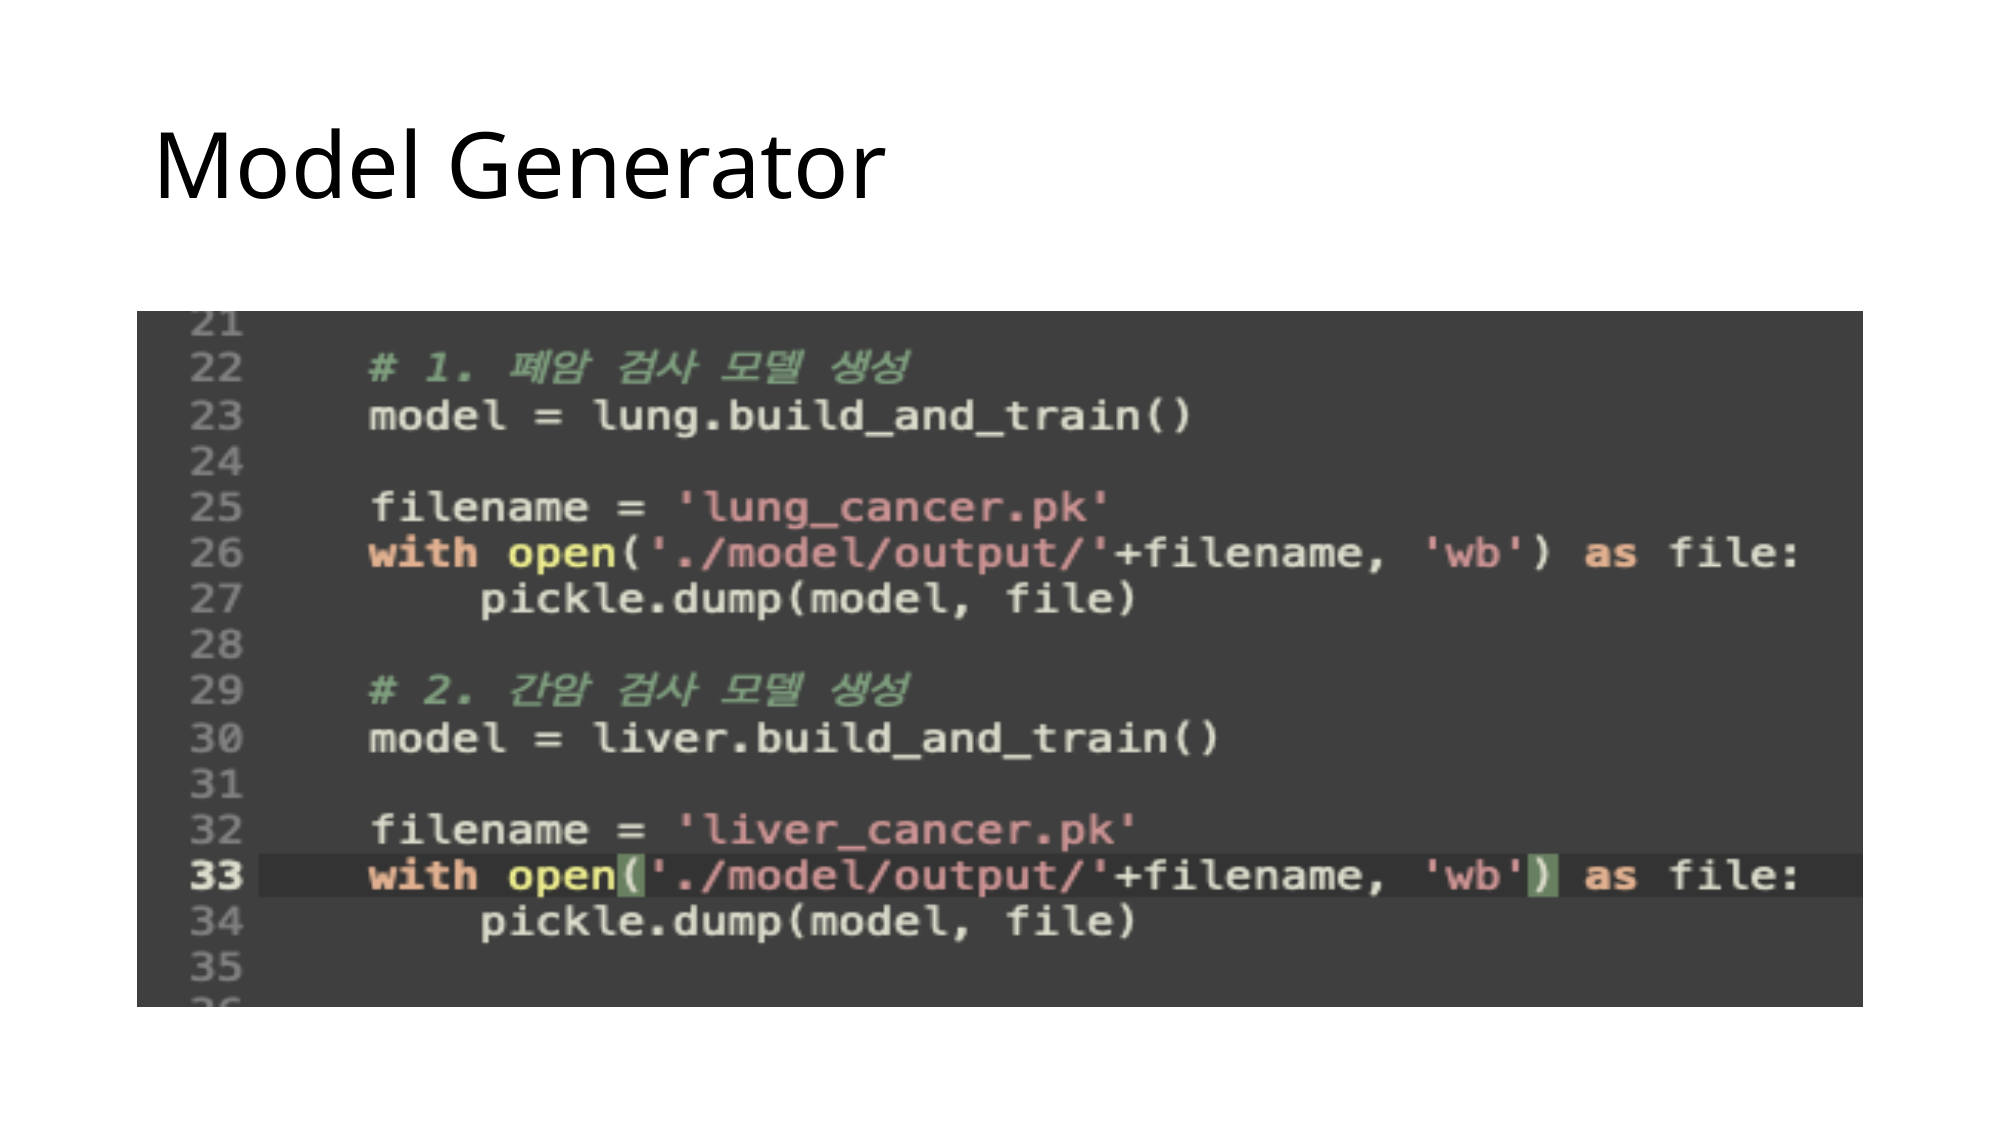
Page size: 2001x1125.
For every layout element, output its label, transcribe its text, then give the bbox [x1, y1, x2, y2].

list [137, 311, 1863, 1007]
title Model Generator [137, 59, 1863, 278]
